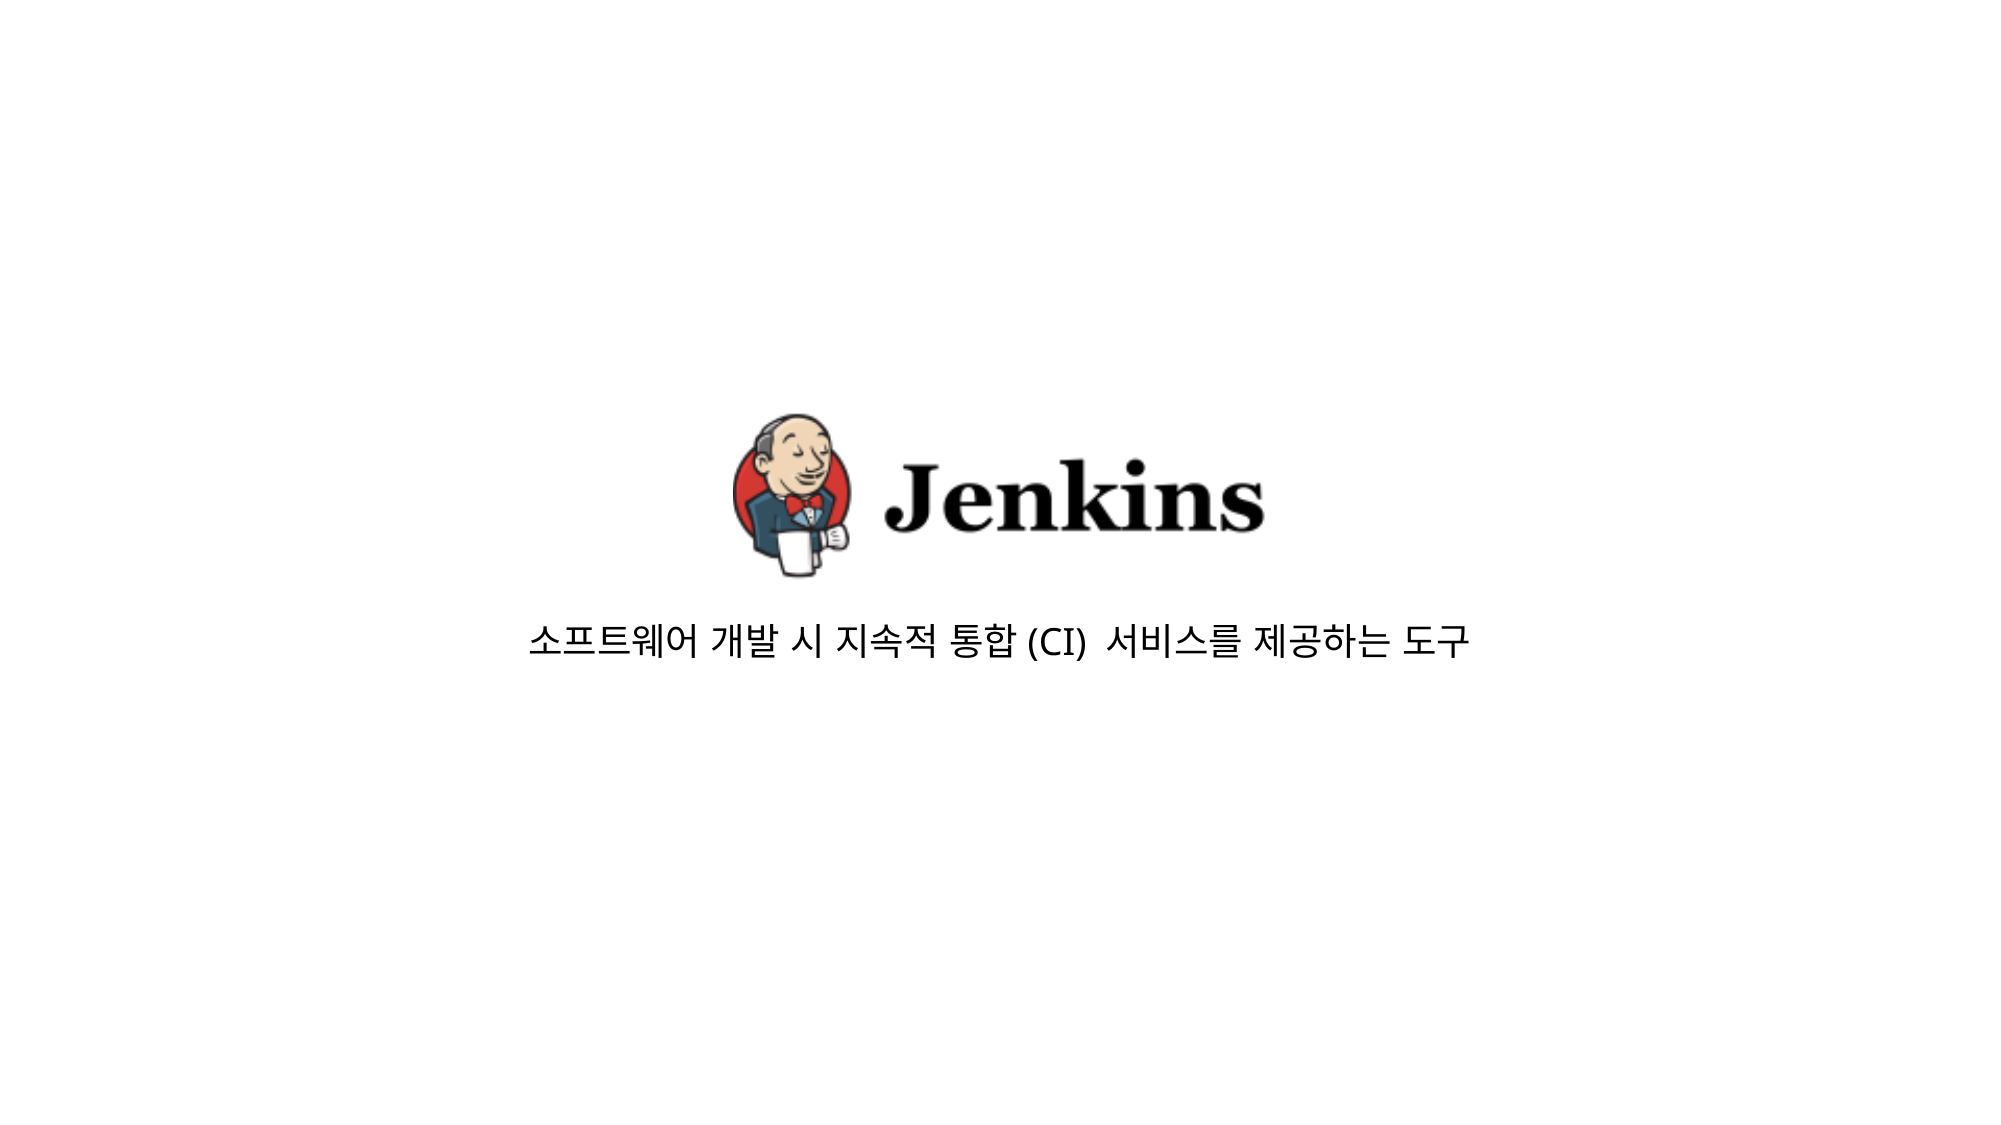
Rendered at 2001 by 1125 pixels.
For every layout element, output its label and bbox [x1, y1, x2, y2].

text_box [508, 229, 1492, 763]
